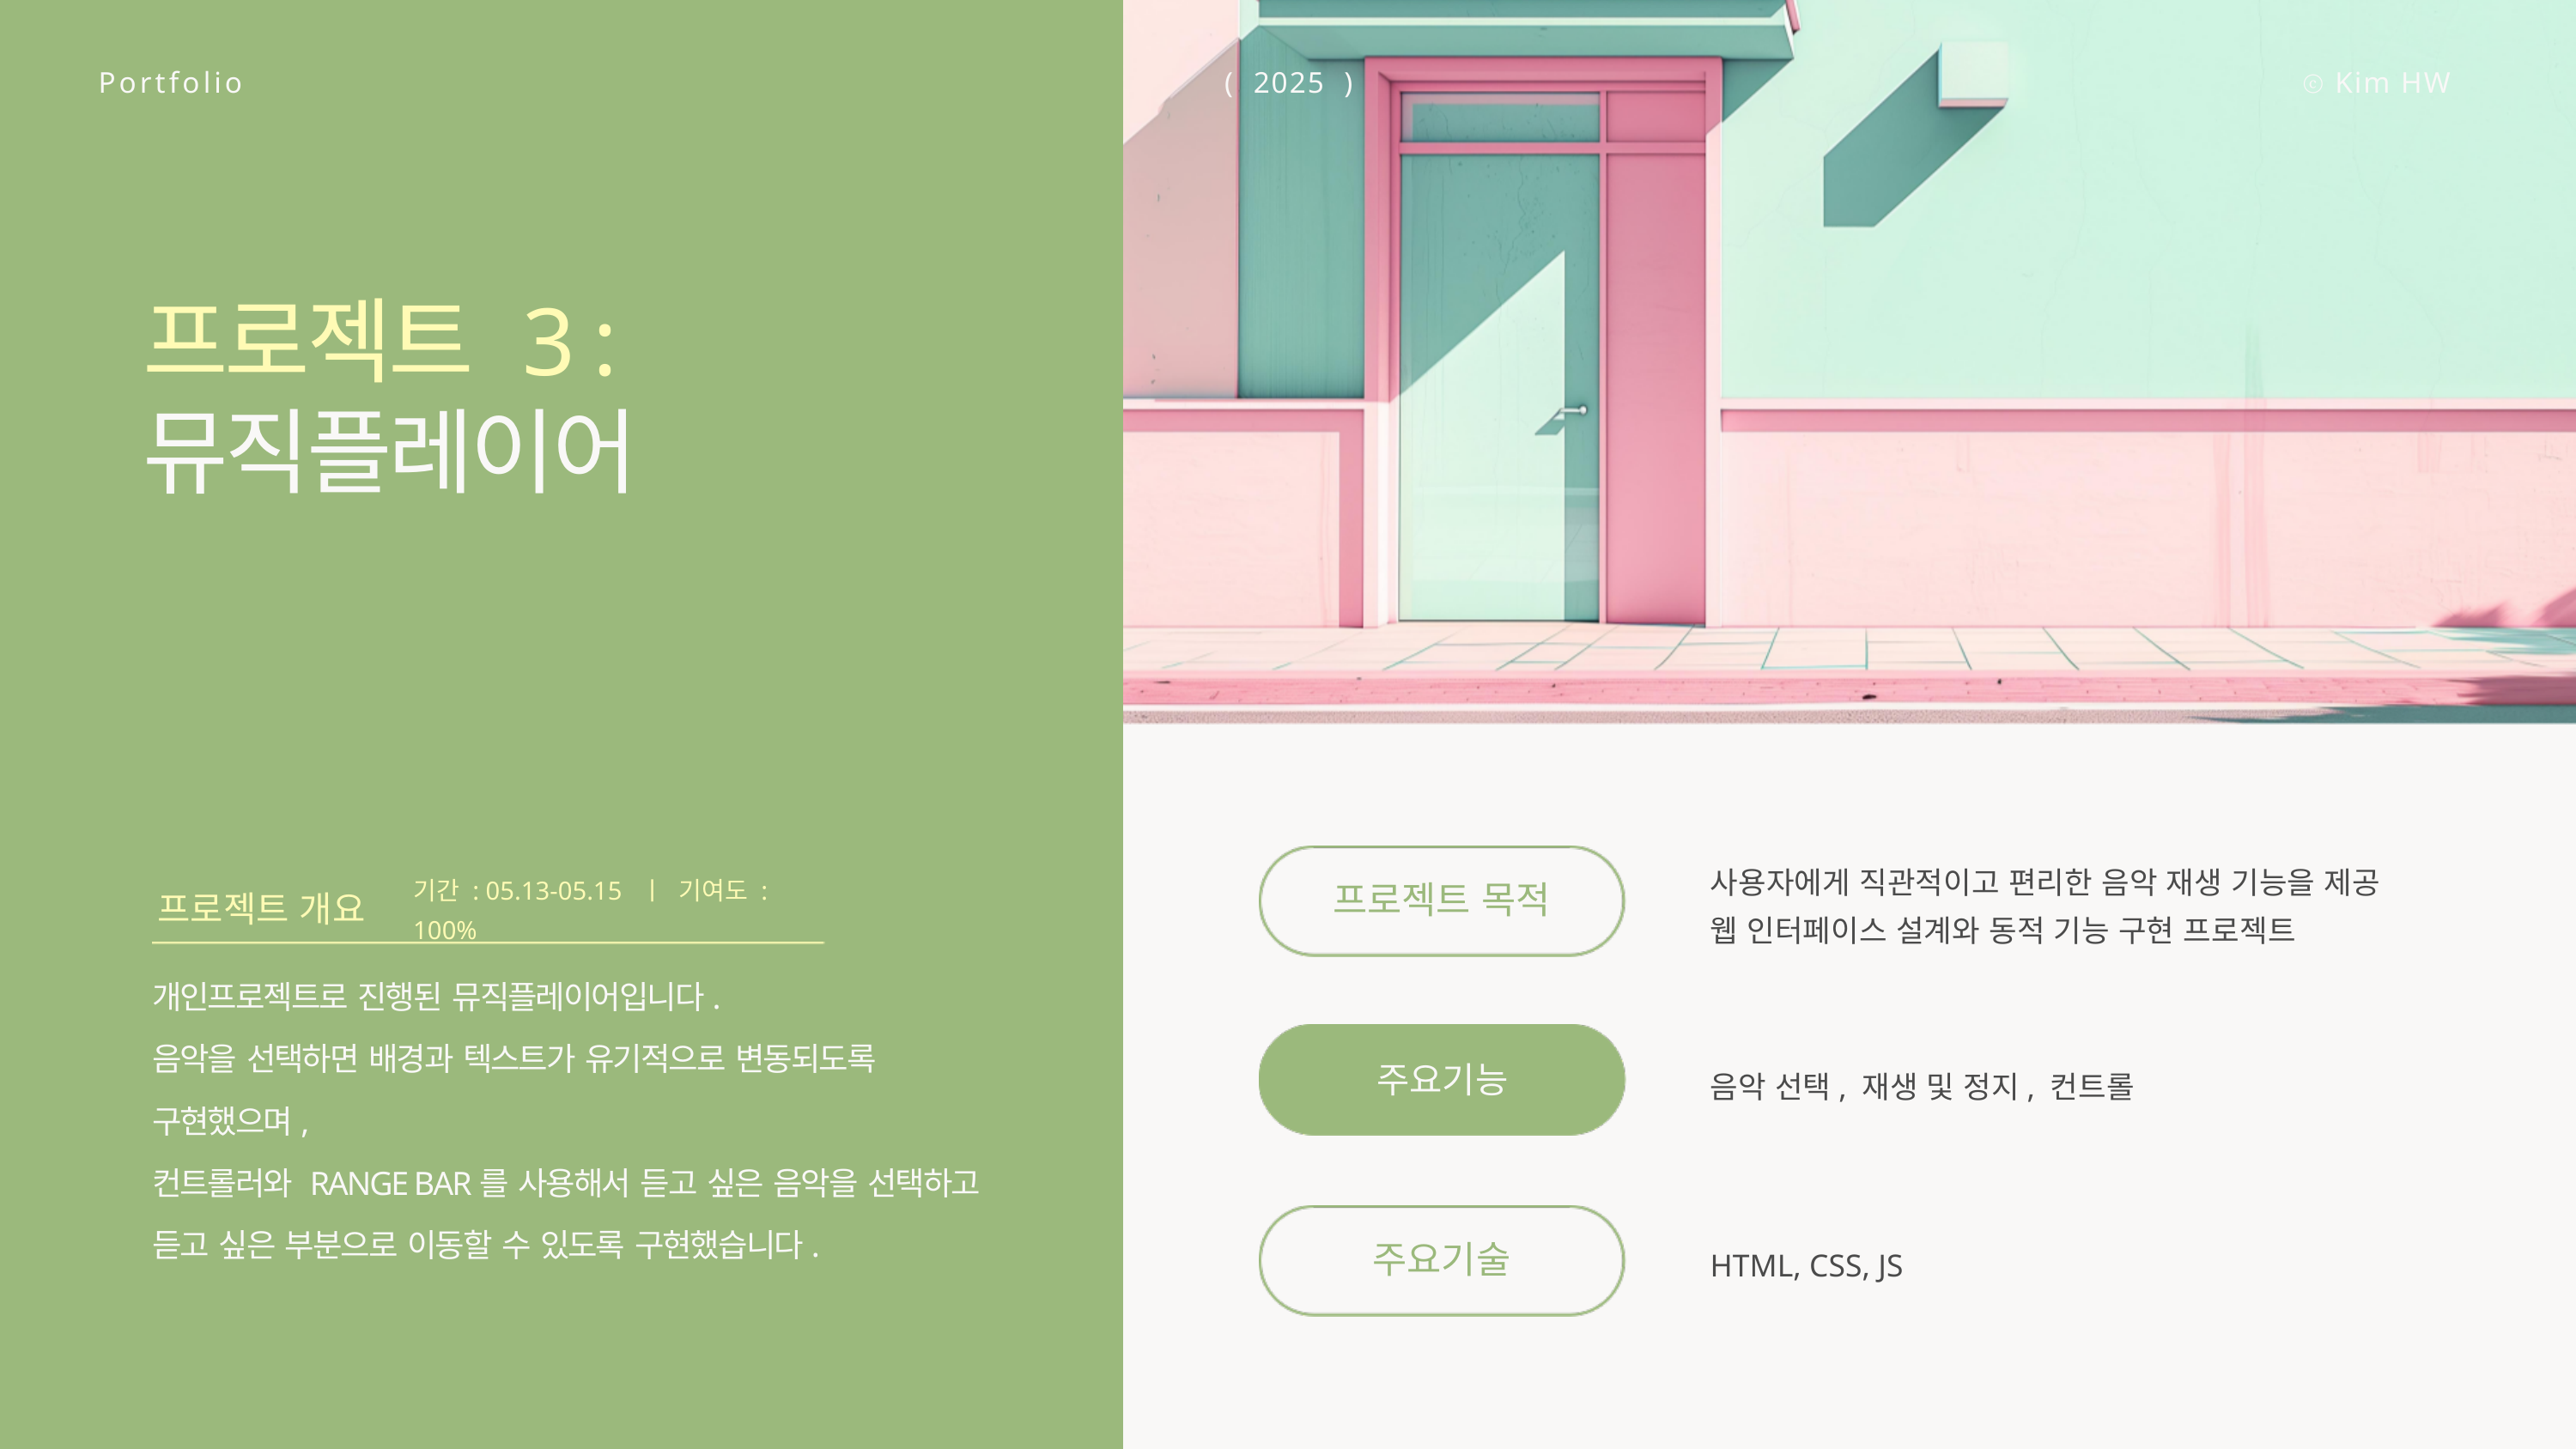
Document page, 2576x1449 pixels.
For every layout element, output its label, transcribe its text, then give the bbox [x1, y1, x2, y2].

text_box 프로젝트 3 : 뮤직플레이어 [143, 332, 1090, 464]
picture [1122, 0, 2576, 1449]
text_box 개인프로젝트로 진행된 뮤직플레이어입니다. 음악을 선택하면 배경과 텍스트가 유기적으로 변동되도록 구현했으며, 컨트롤러와 RANGE BAR를 사용해서 듣고 싶은 음악을 선택하고 듣고 싶은 부분으로 이동할 수 있도록 구현했습니다. [152, 992, 1007, 1225]
text_box Portfolio [98, 60, 326, 102]
picture [151, 942, 825, 945]
text_box 기간 : 05.13-05.15 ㅣ 기여도 : 100% [413, 887, 820, 923]
text_box 프로젝트 개요 [157, 877, 449, 929]
